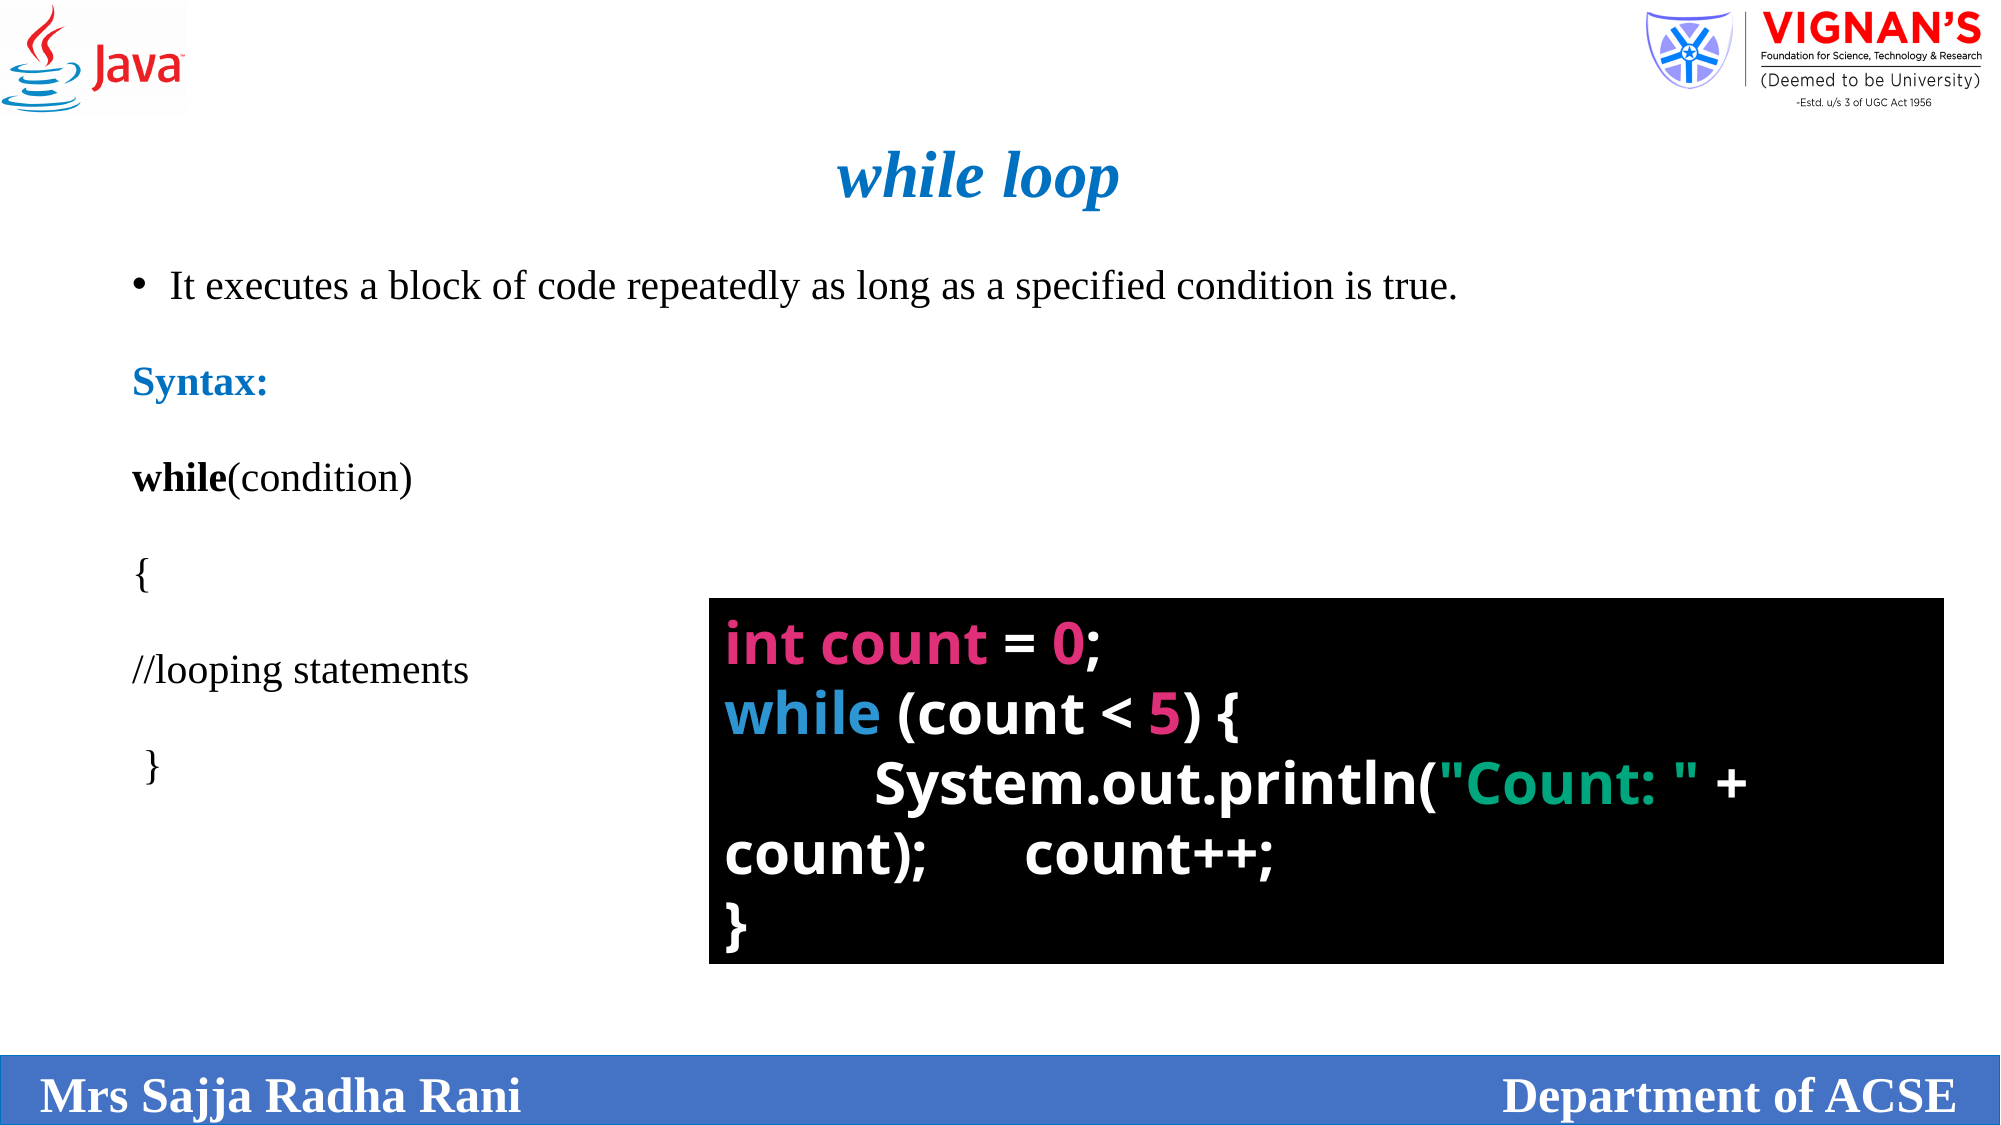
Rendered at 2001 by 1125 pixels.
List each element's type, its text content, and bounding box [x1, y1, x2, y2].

list while loop It executes a block of code repeatedly as long as a specified condition is true. Syntax: while(condition) { //looping statements } [117, 132, 1842, 624]
text_box int count = 0; while (count < 5) { System.out.println("Count: " + count); count++; } [709, 598, 1944, 964]
picture [1631, 0, 2000, 116]
picture [0, 0, 186, 116]
